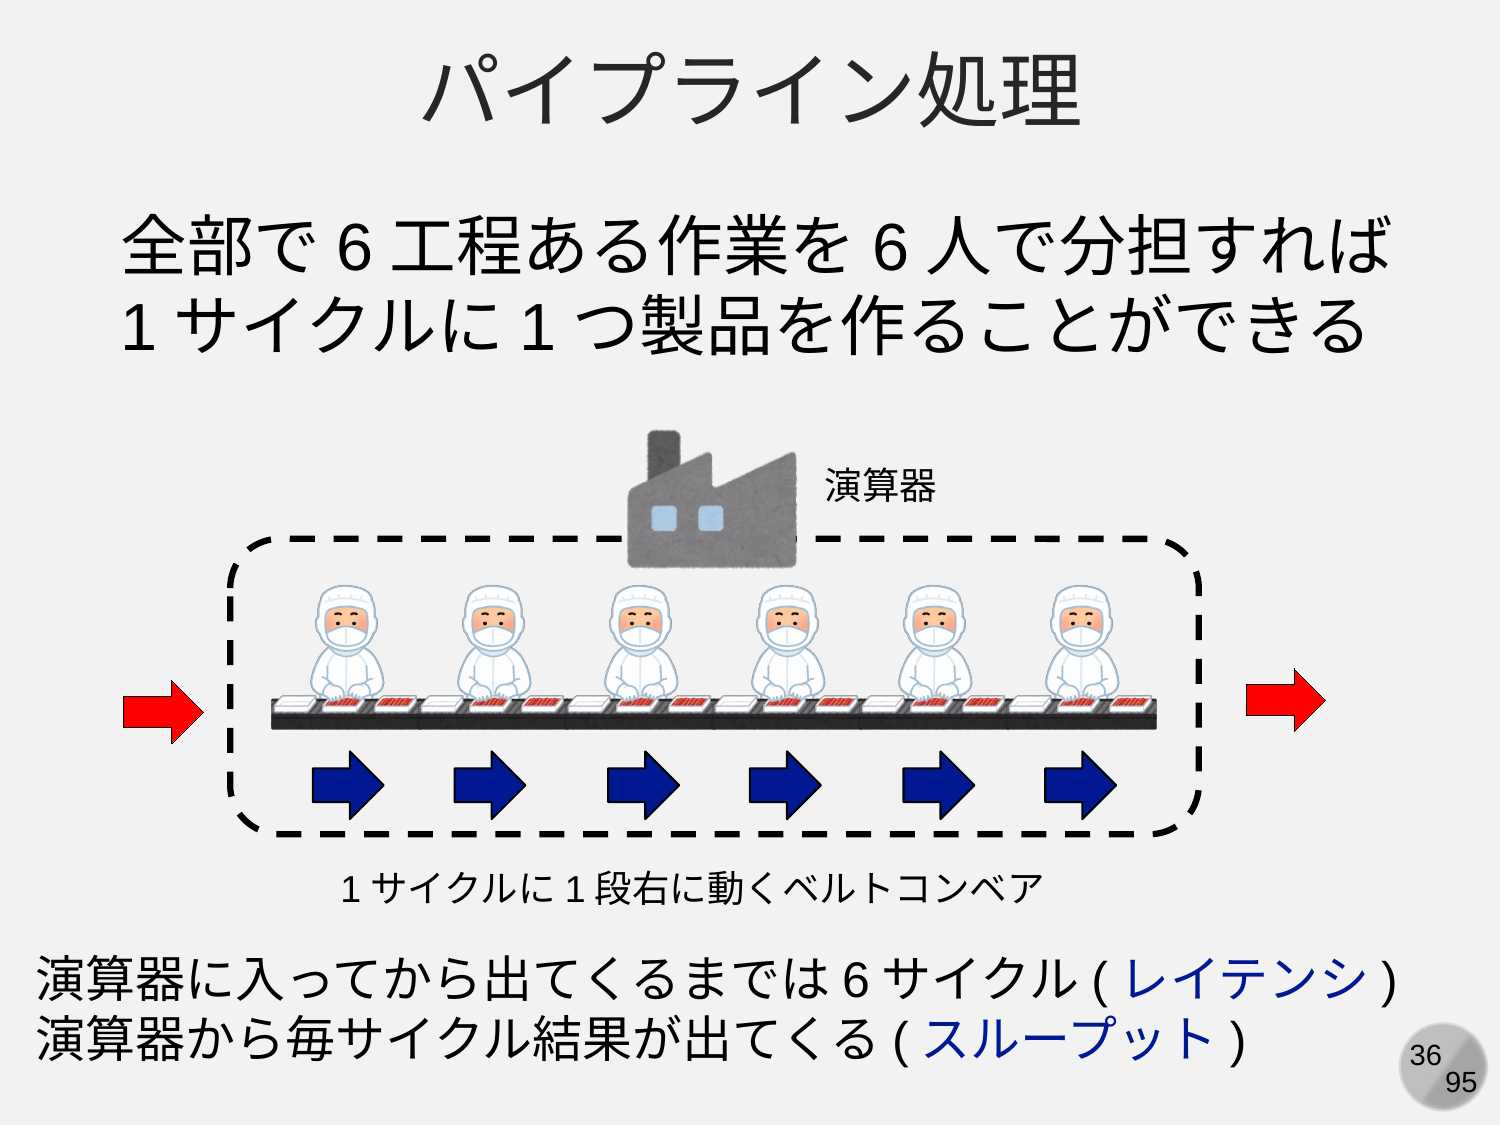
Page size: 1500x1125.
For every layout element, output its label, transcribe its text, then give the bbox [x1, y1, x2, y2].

text_box 演算器 [809, 454, 953, 515]
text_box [265, 574, 1164, 737]
text_box [748, 750, 822, 821]
text_box [1044, 750, 1117, 821]
text_box 1サイクルに1段右に動くベルトコンベア [325, 857, 1060, 918]
text_box [1246, 668, 1326, 732]
text_box [229, 537, 1200, 836]
text_box [453, 750, 527, 821]
picture [619, 413, 806, 587]
text_box [902, 750, 976, 821]
text_box [607, 750, 680, 821]
text_box [311, 750, 385, 821]
text_box [123, 680, 204, 744]
text_box 演算器に入ってから出てくるまでは6サイクル(レイテンシ) 演算器から毎サイクル結果が出てくる(スループット) [20, 940, 1413, 1076]
text_box 全部で6工程ある作業を6人で分担すれば 1サイクルに1つ製品を作ることができる [105, 196, 1408, 371]
list パイプライン処理 [0, 31, 1500, 155]
